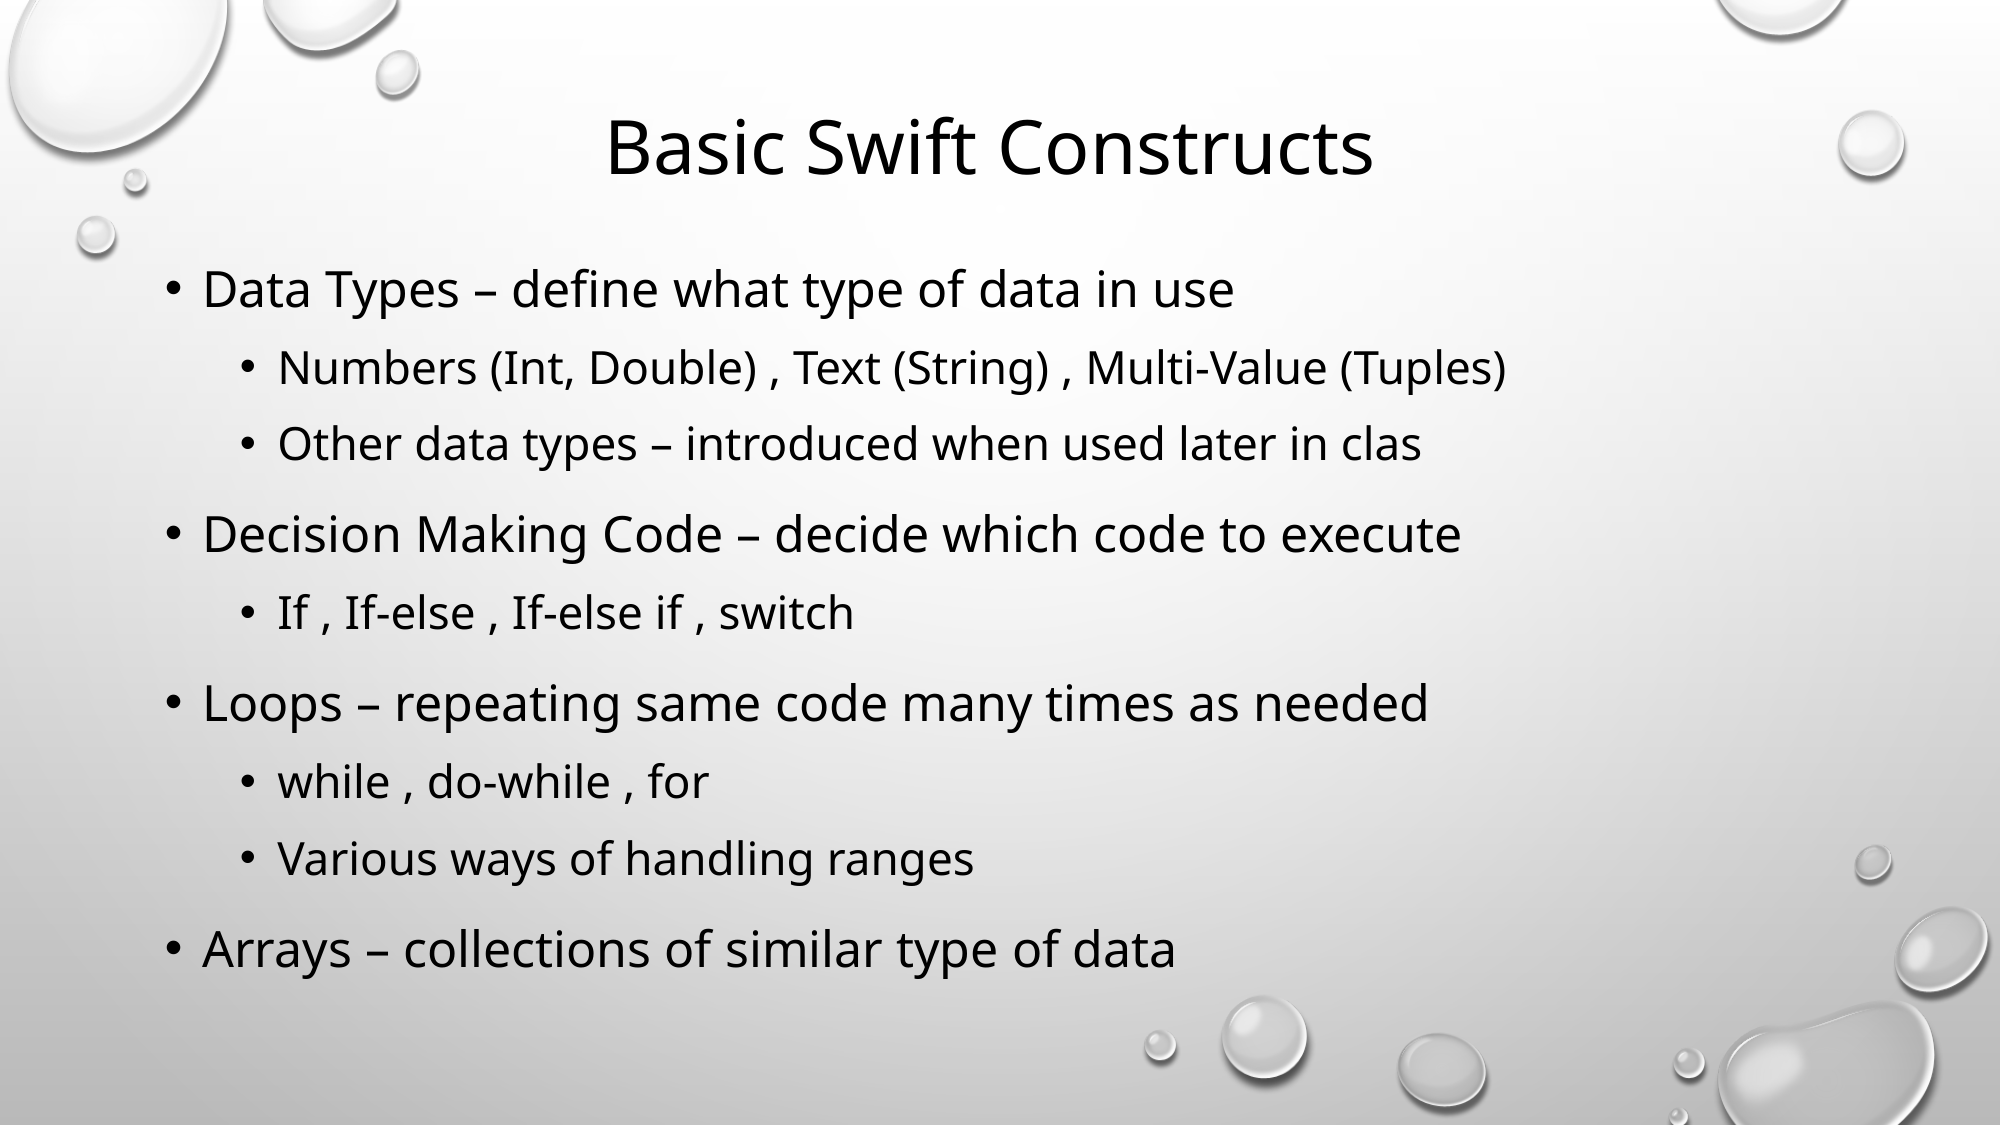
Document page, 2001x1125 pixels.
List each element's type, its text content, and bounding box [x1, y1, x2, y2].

title Basic Swift Constructs [149, 75, 1851, 225]
picture [0, 0, 2000, 1125]
list Data Types – define what type of data in use Numbers (Int, Double) , Text (String) , Multi-Value (Tuples) Other data types – introduced when used later in clas Decision Making Code – decide which code to execute If , If-else , If-else if , switch Loops – repeating same code many times as needed while , do-while , for Various ways of handling ranges Arrays – collections of similar type of data [149, 237, 1850, 1038]
